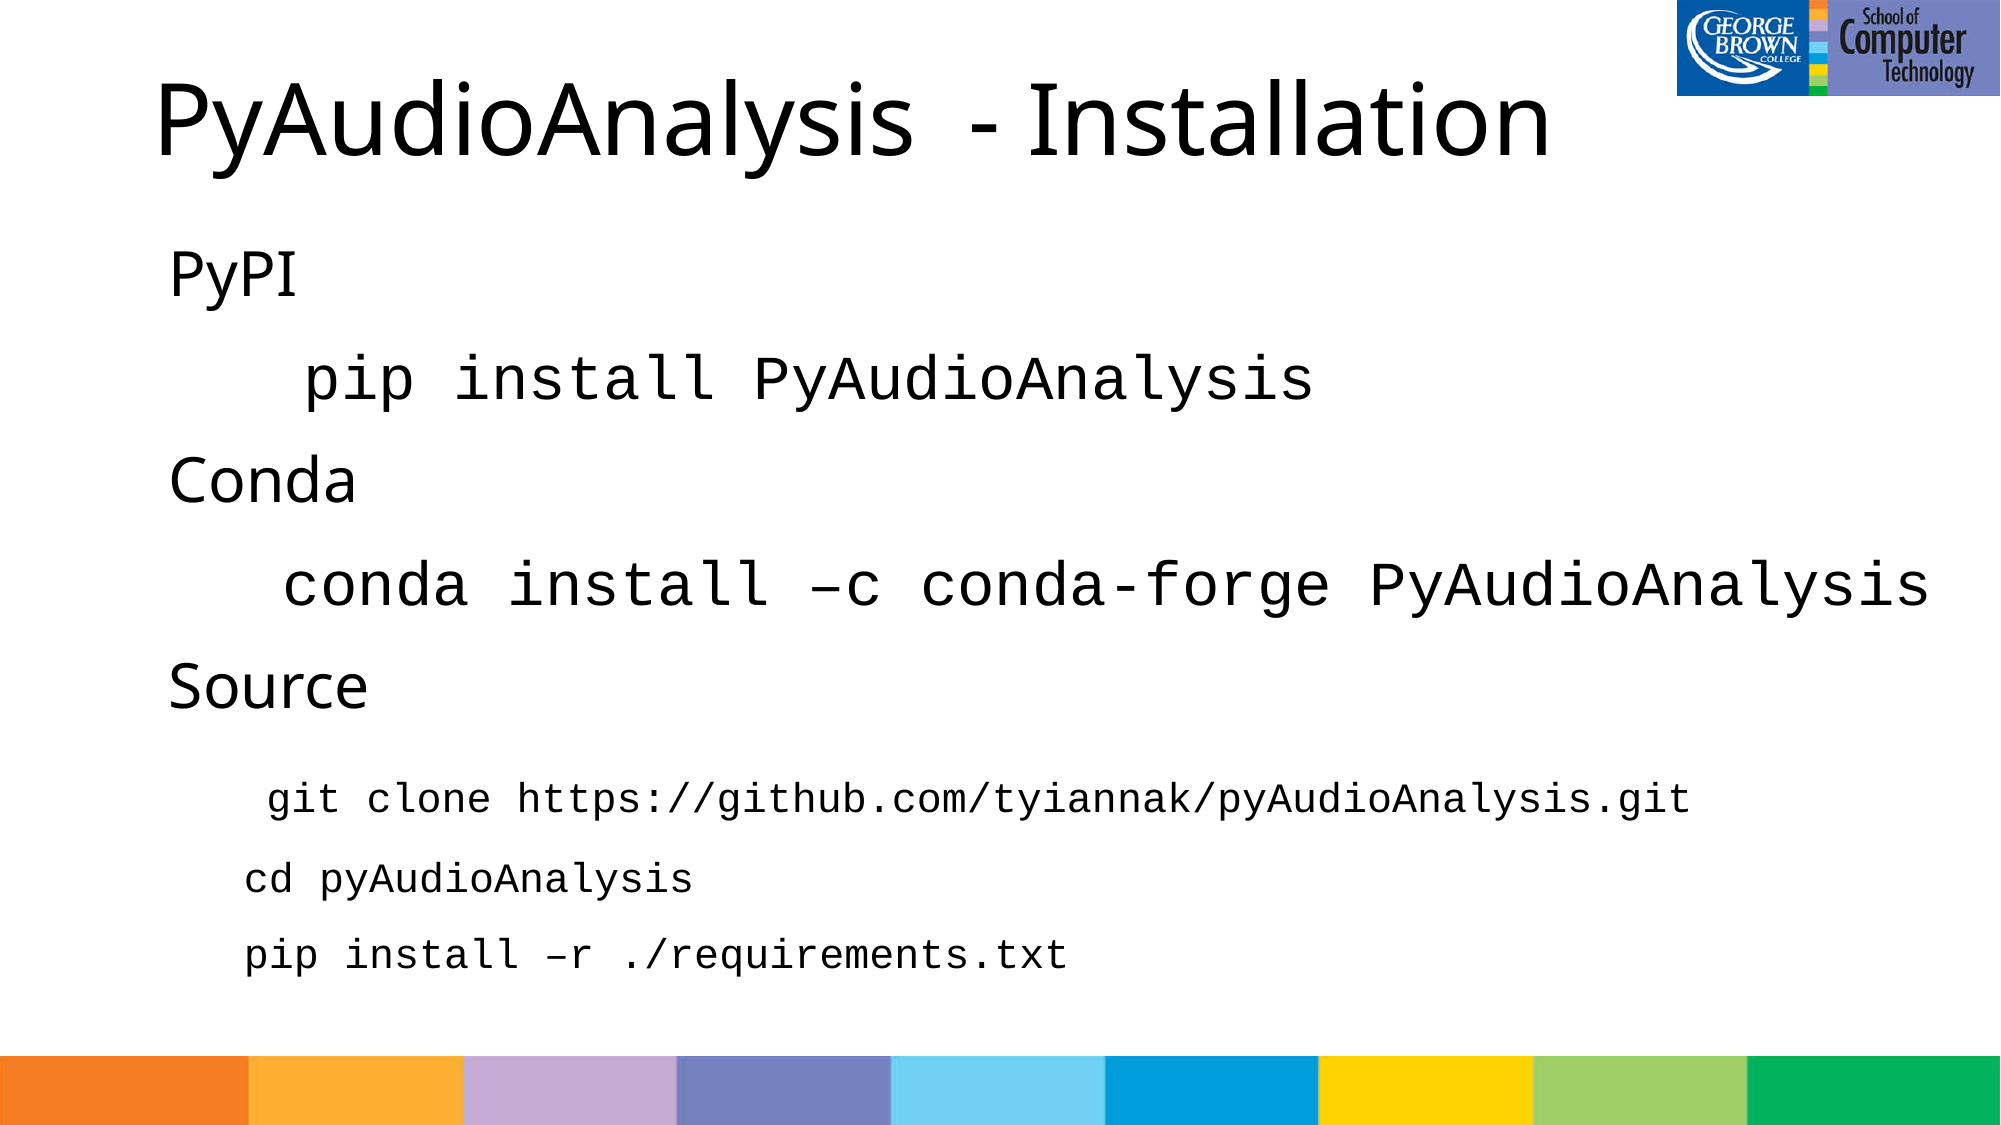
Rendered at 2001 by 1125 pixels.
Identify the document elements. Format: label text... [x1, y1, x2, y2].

text_box PyPI pip install PyAudioAnalysis Conda conda install –c conda-forge PyAudioAnalysis Source git clone https://github.com/tyiannak/pyAudioAnalysis.git cd pyAudioAnalysis pip install –r ./requirements.txt [153, 218, 1956, 984]
picture [0, 1056, 1105, 1125]
picture [1318, 1056, 2000, 1125]
picture [1677, 0, 2000, 96]
title PyAudioAnalysis - Installation [137, 13, 1863, 232]
